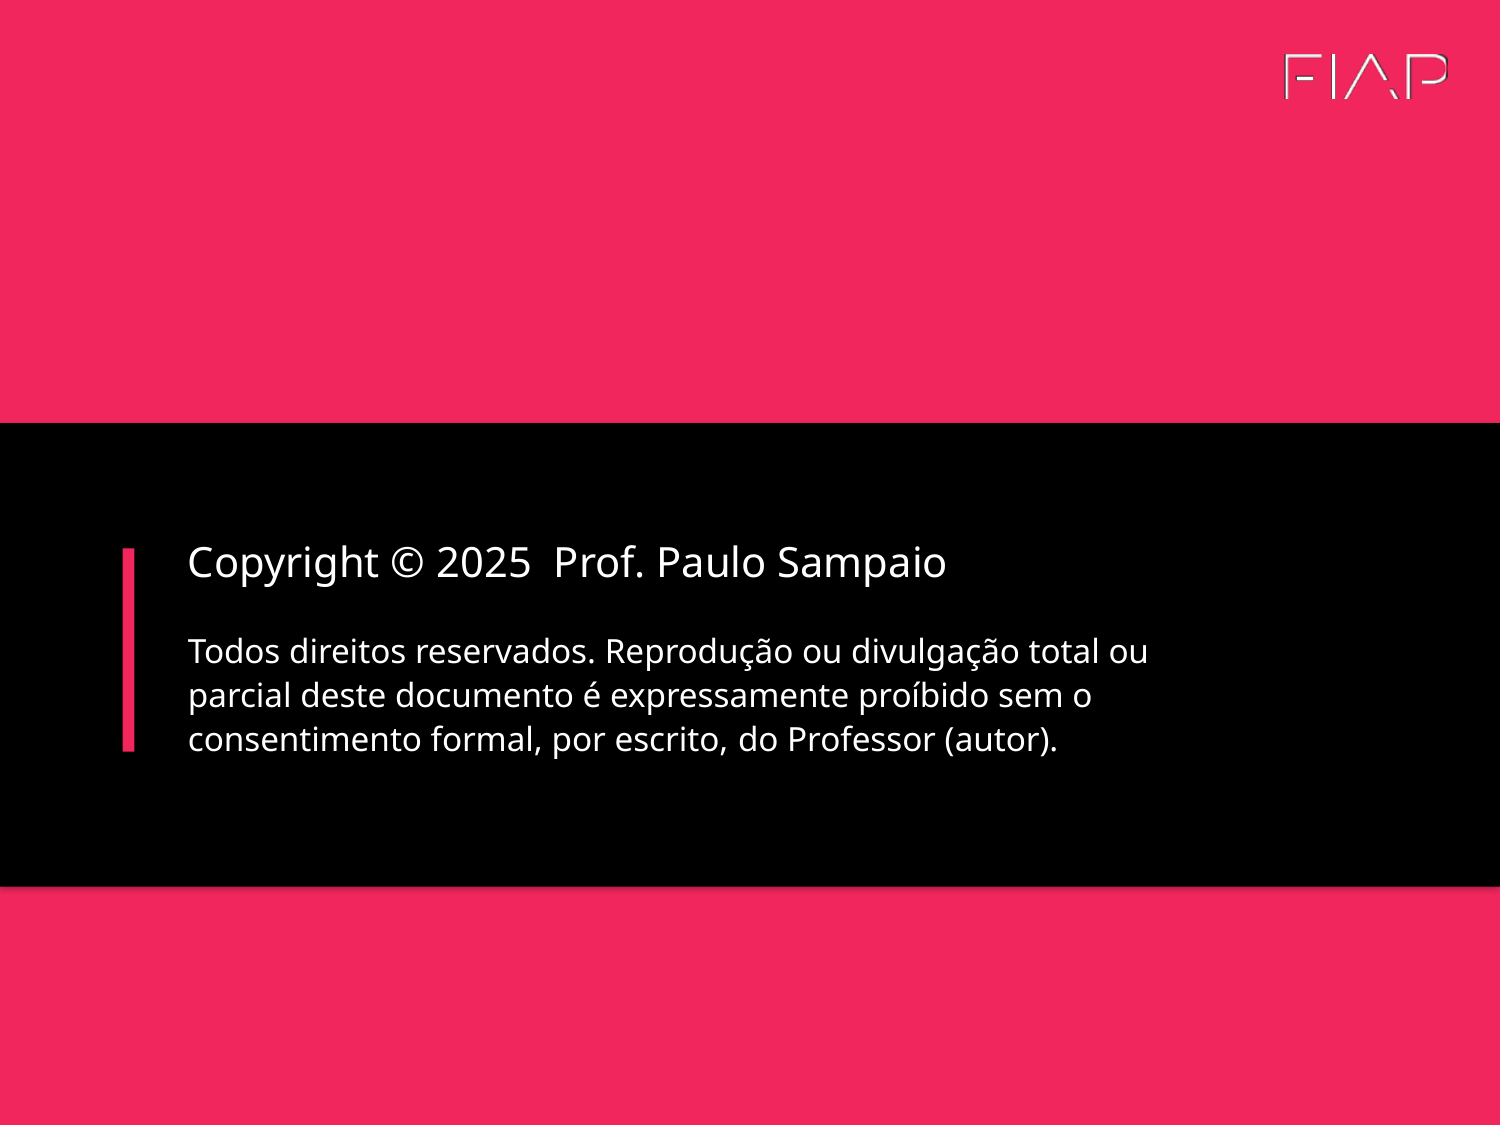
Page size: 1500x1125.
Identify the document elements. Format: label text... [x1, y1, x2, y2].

picture [1285, 54, 1446, 99]
text_box Copyright © 2025 Prof. Paulo Sampaio Todos direitos reservados. Reprodução ou divulgação total ou parcial deste documento é expressamente proíbido sem o consentimento formal, por escrito, do Professor (autor). [172, 528, 1271, 766]
text_box [0, 422, 1500, 887]
text_box [122, 548, 135, 752]
